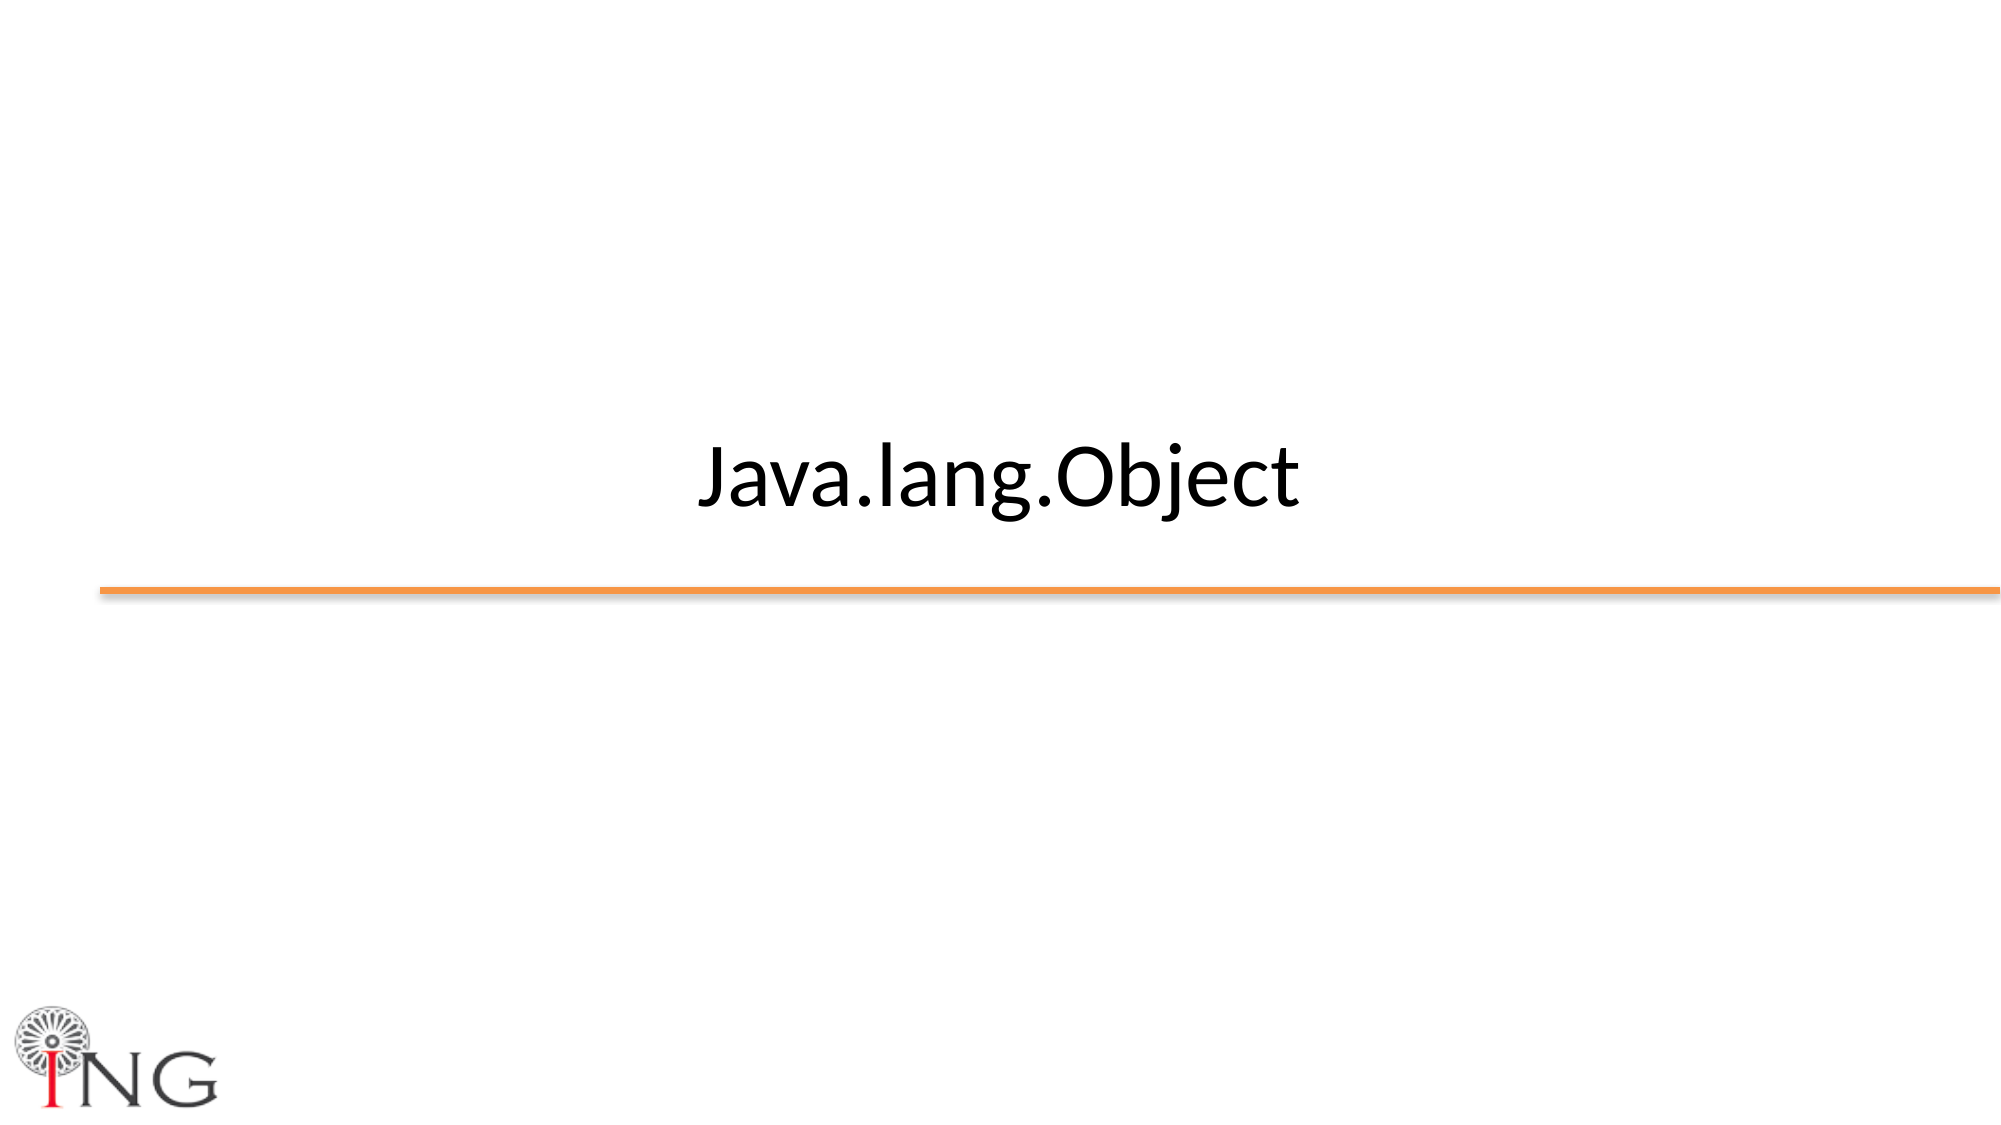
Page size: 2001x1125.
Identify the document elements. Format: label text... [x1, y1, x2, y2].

picture [0, 987, 244, 1125]
title Java.lang.Object [150, 349, 1850, 591]
